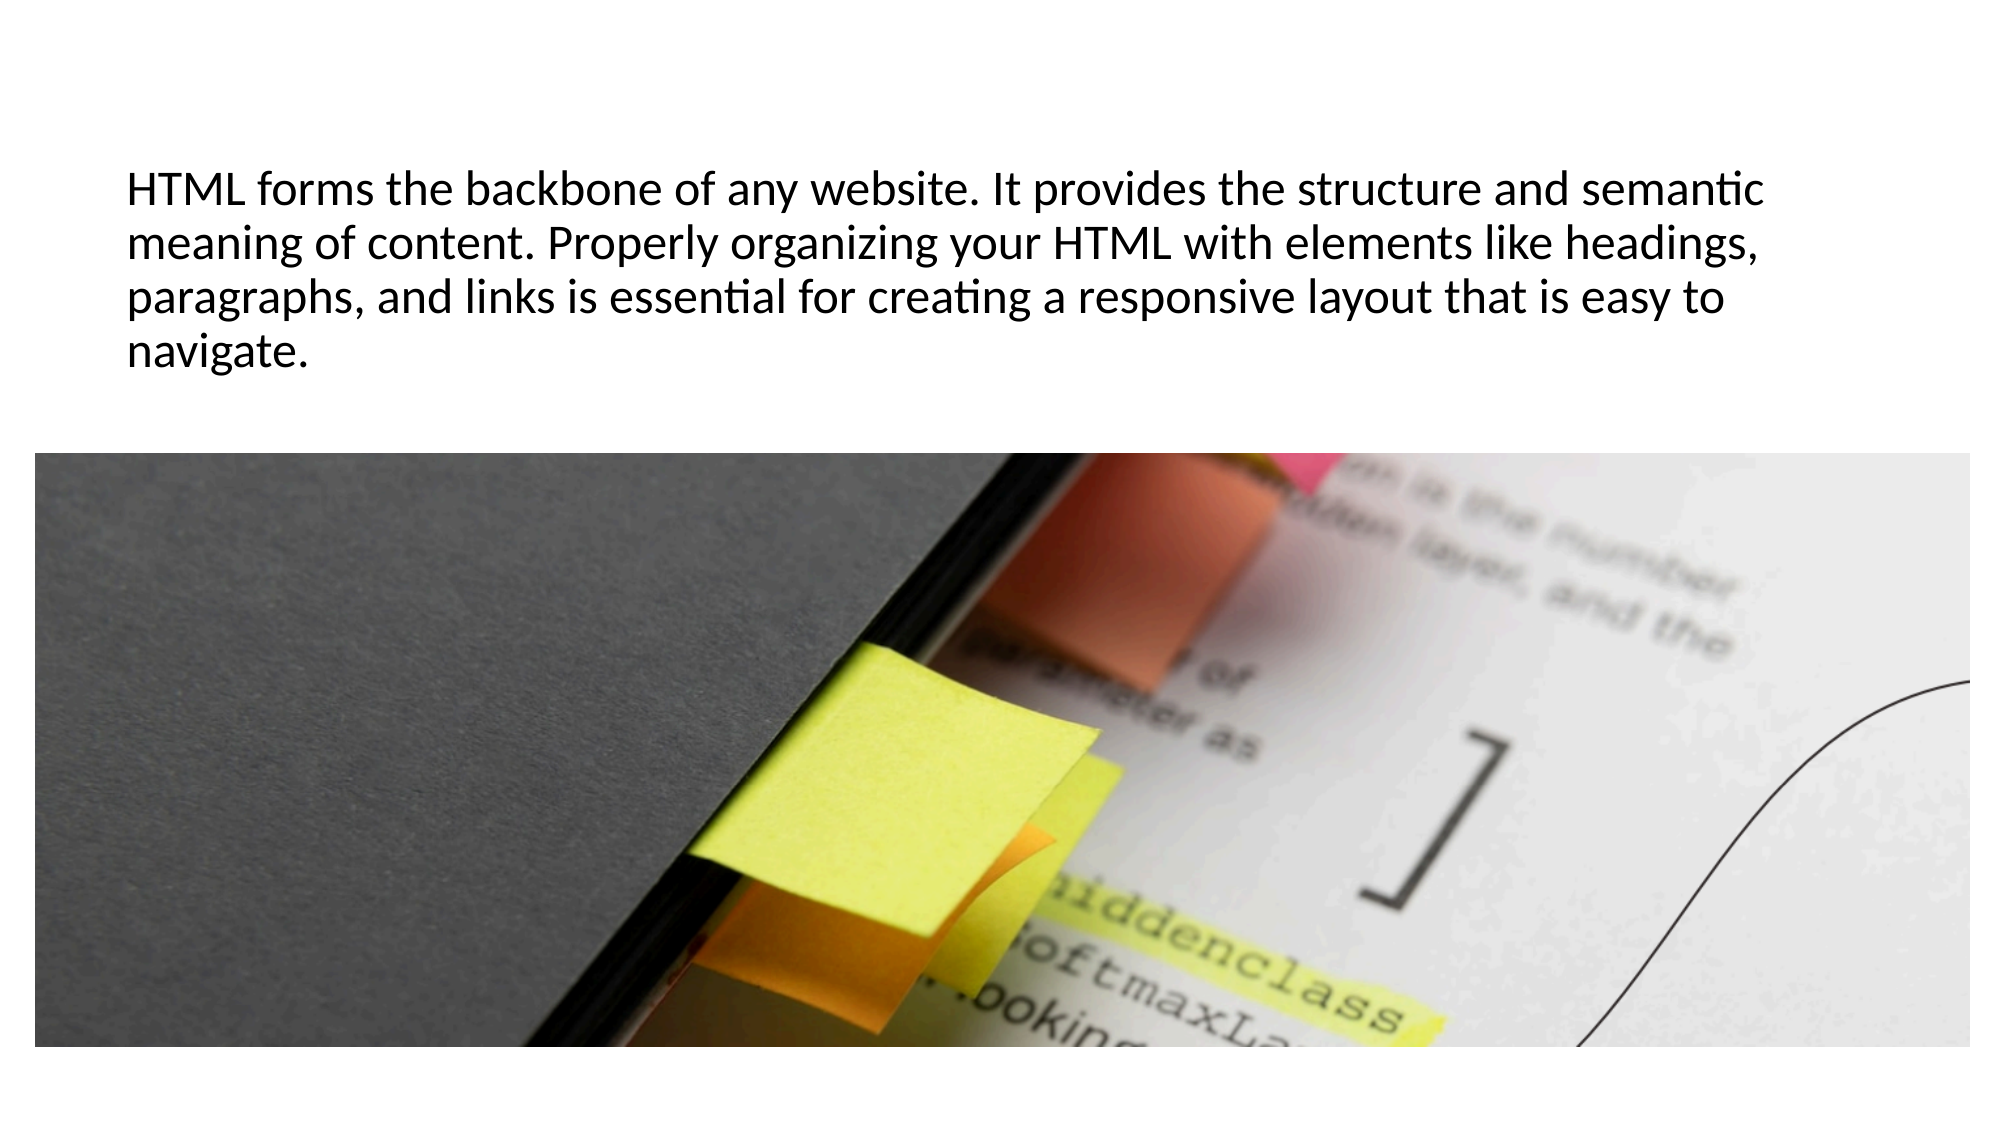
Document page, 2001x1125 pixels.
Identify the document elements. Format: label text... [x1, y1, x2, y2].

title HTML forms the backbone of any website. It provides the structure and semantic meaning of content. Properly organizing your HTML with elements like headings, paragraphs, and links is essential for creating a responsive layout that is easy to navigate. [111, 126, 1837, 386]
picture [35, 453, 1970, 1047]
